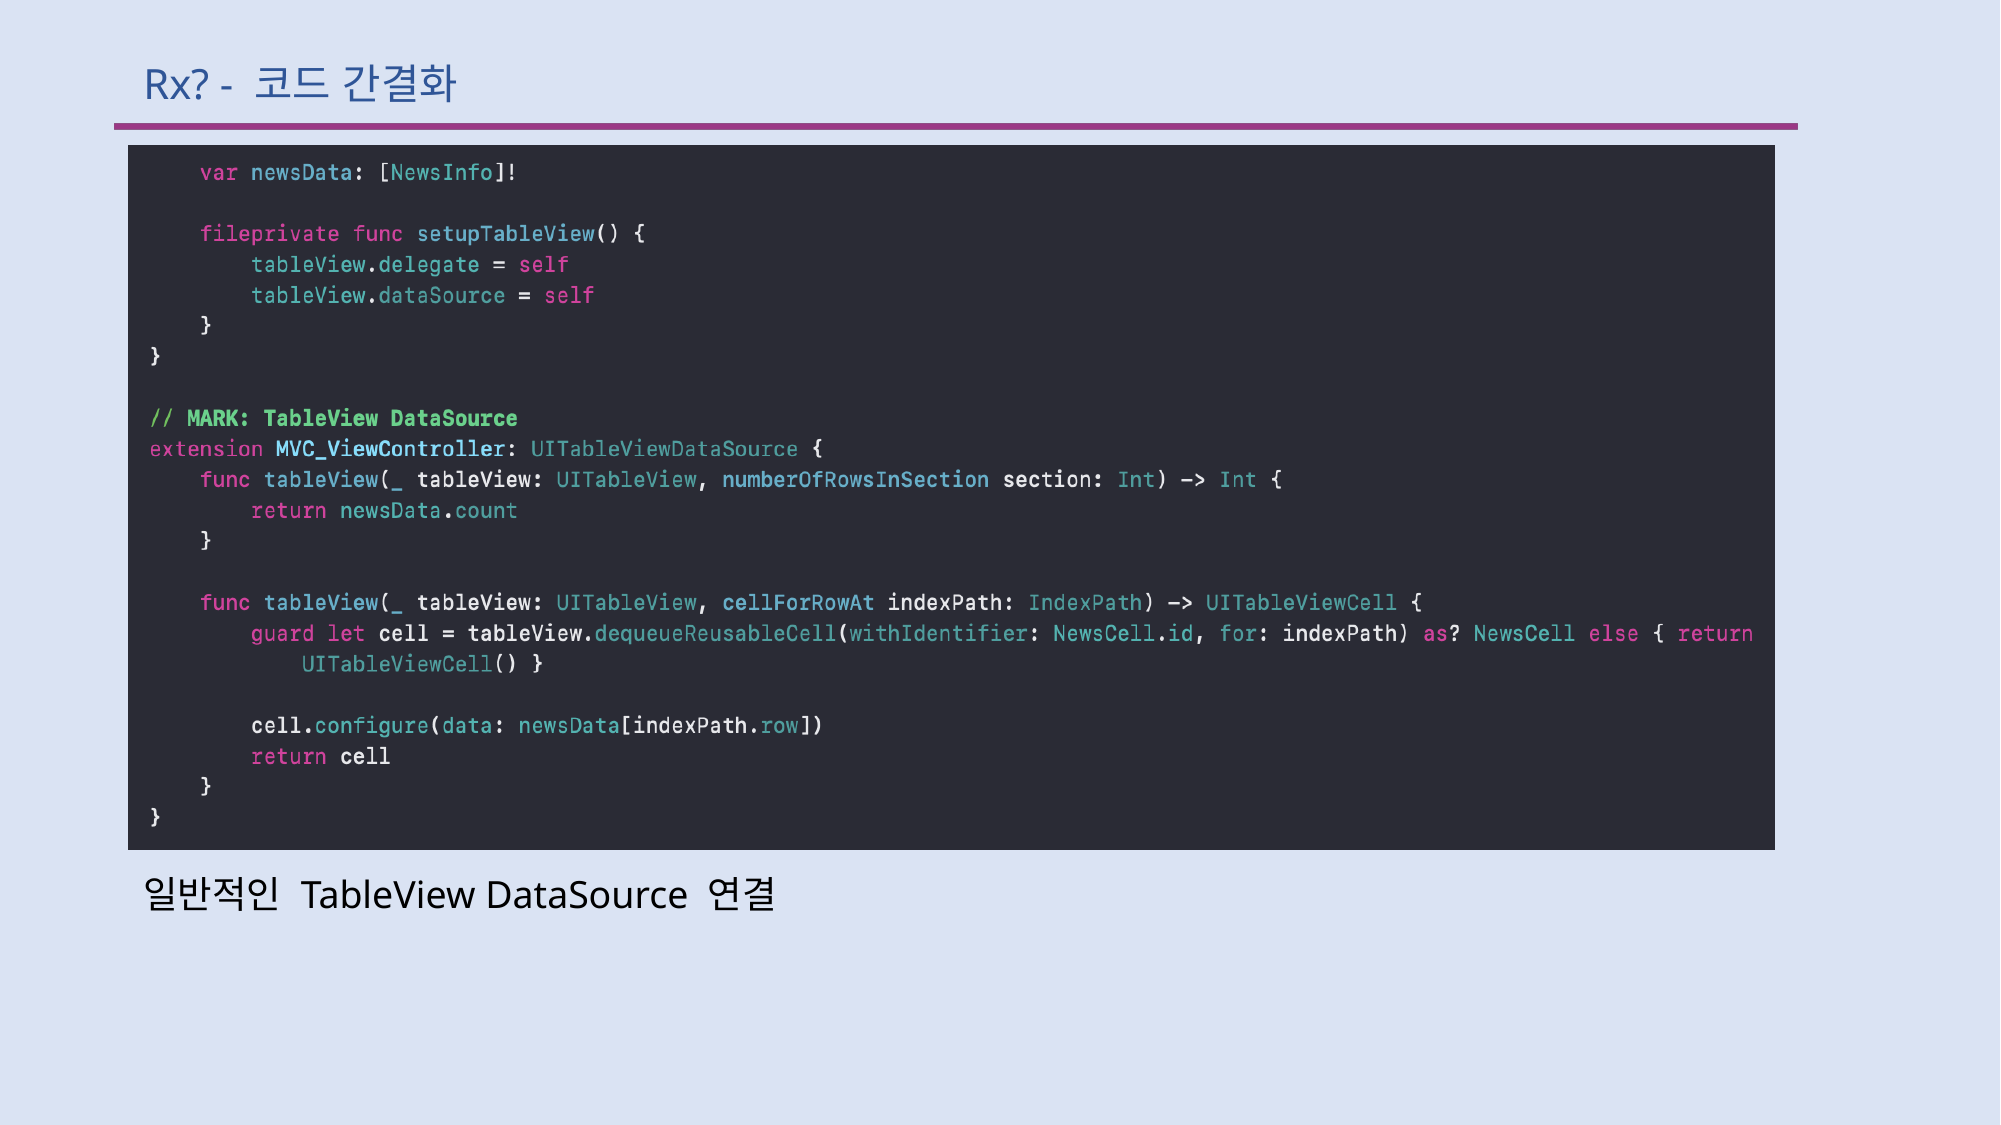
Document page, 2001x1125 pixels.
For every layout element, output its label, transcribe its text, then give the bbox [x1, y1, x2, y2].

text_box Rx? - 코드 간결화 [128, 50, 653, 115]
picture [128, 145, 1775, 850]
text_box 일반적인 TableView DataSource 연결 [128, 863, 1129, 924]
picture [112, 121, 1800, 132]
